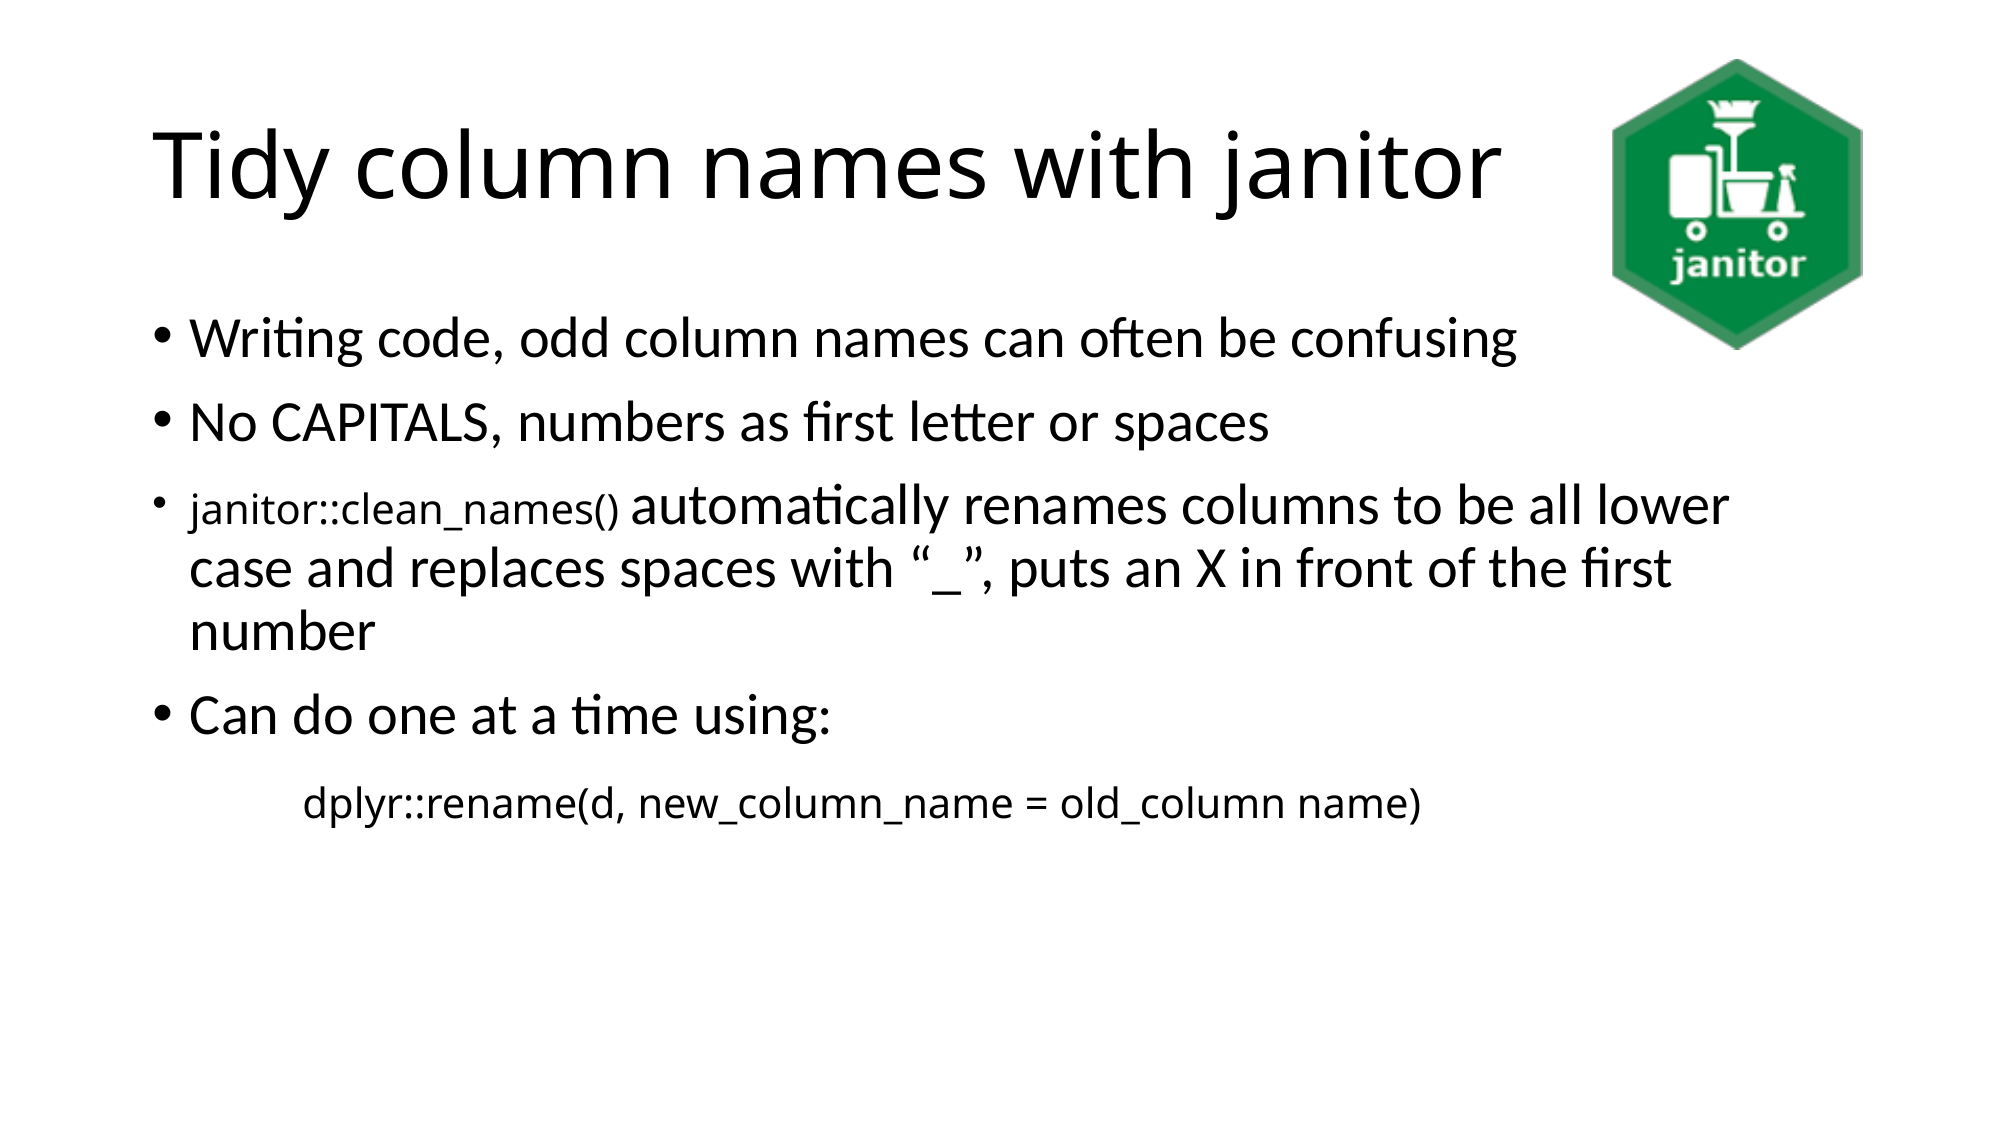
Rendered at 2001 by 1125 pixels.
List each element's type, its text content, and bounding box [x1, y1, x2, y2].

list Writing code, odd column names can often be confusing No CAPITALS, numbers as first letter or spaces janitor::clean_names() automatically renames columns to be all lower case and replaces spaces with “_”, puts an X in front of the first number Can do one at a time using: dplyr::rename(d, new_column_name = old_column name) [137, 299, 1863, 1014]
picture [1612, 59, 1863, 350]
title Tidy column names with janitor [137, 59, 1612, 278]
